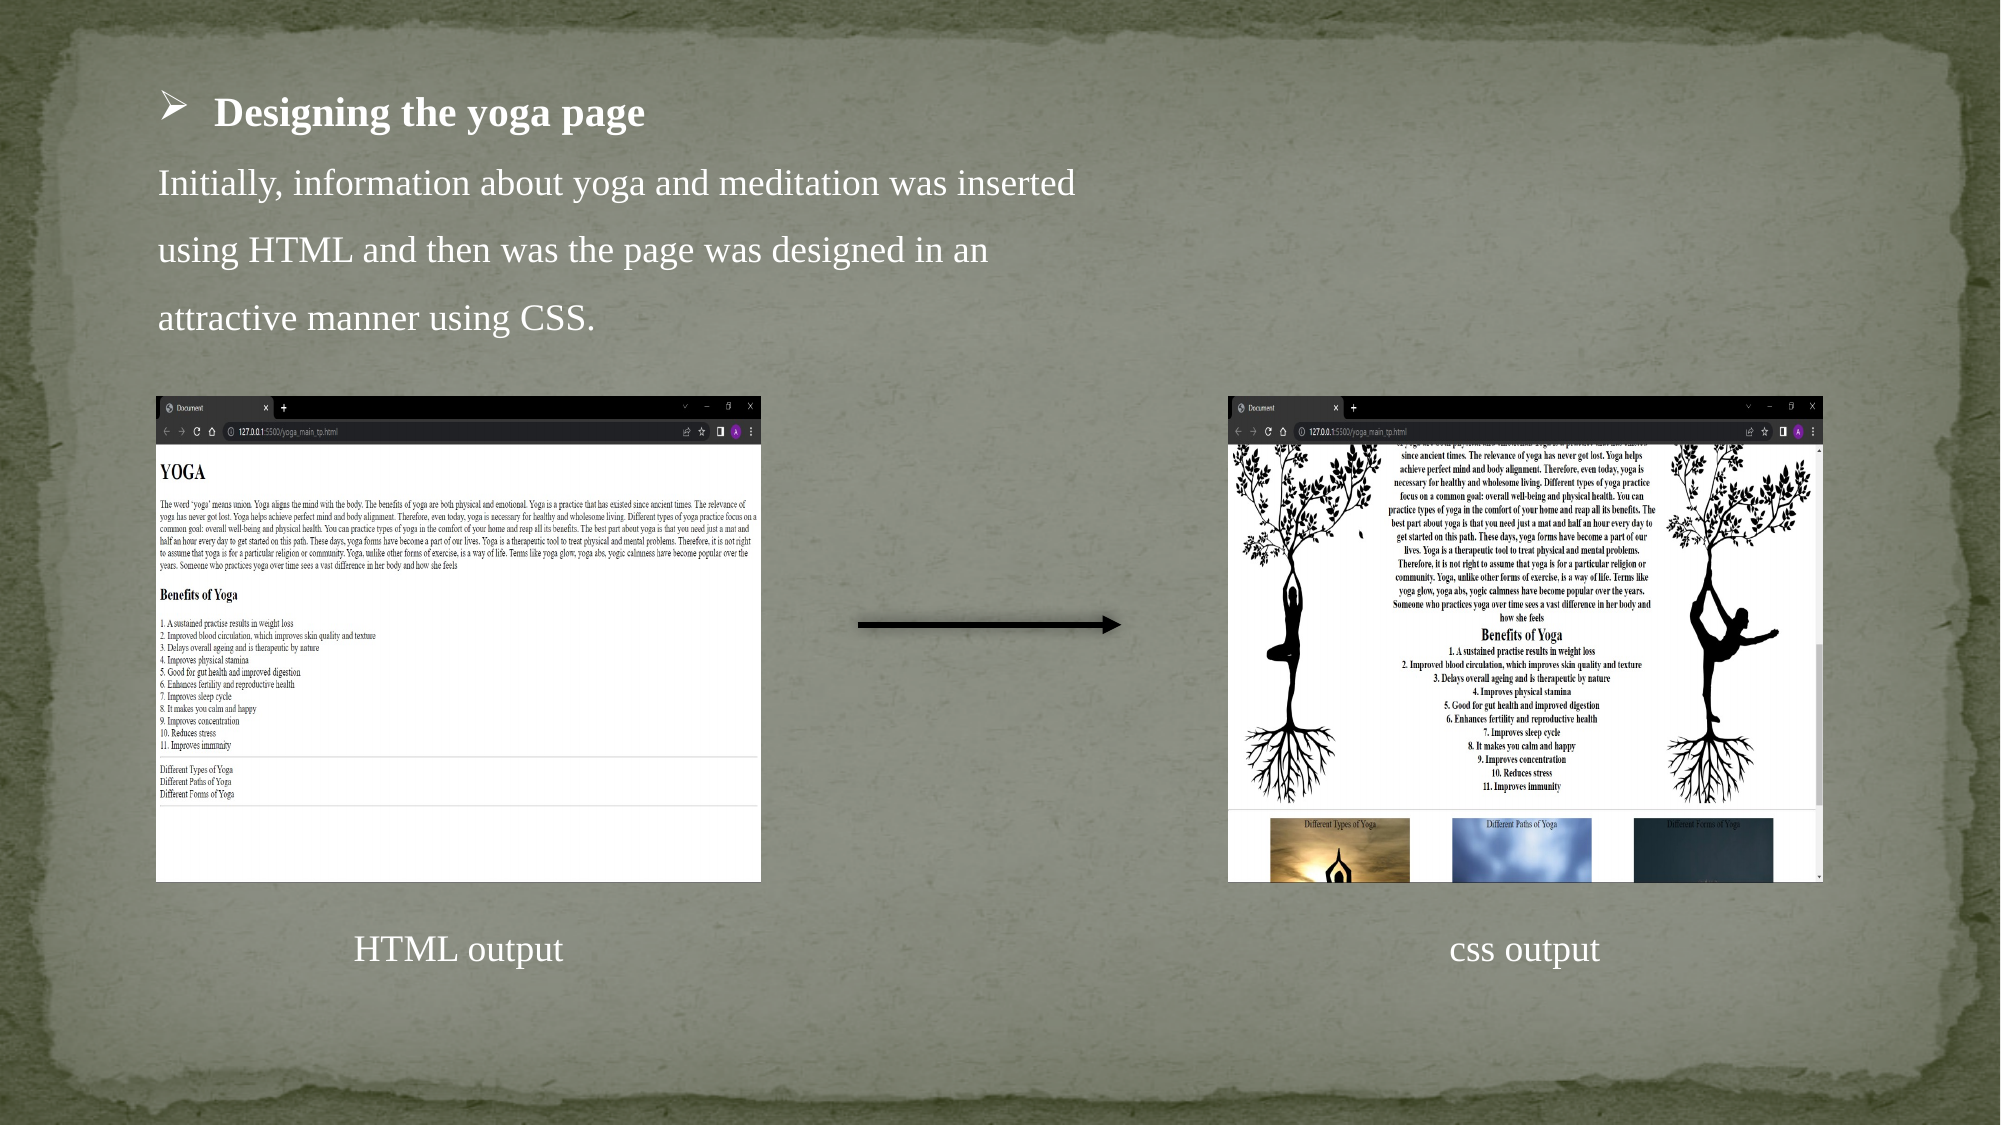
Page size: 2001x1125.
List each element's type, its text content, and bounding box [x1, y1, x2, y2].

picture [1228, 396, 1823, 883]
text_box css output [1434, 916, 1616, 977]
picture [156, 396, 761, 883]
text_box HTML output [338, 916, 579, 977]
text_box Designing the yoga page Initially, information about yoga and meditation was inserted using HTML and then was the page was designed in an attractive manner using CSS. [143, 52, 1144, 346]
